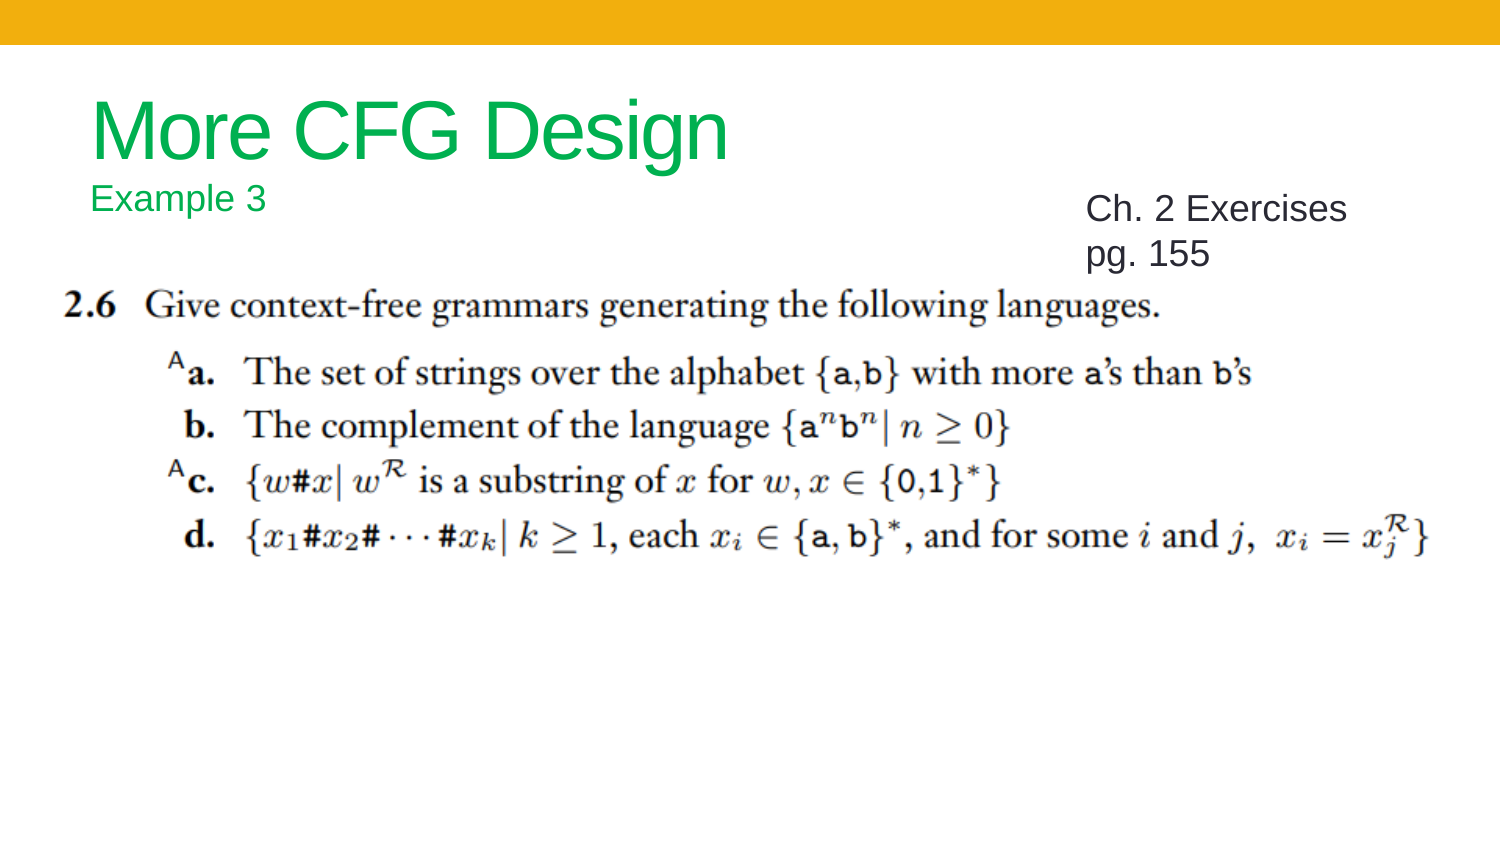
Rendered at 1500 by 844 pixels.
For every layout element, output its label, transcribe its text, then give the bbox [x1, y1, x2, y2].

title More CFG Design [75, 65, 1425, 188]
picture [27, 266, 1473, 577]
text_box Example 3 [75, 166, 829, 227]
text_box Ch. 2 Exercises pg. 155 [1070, 176, 1425, 264]
